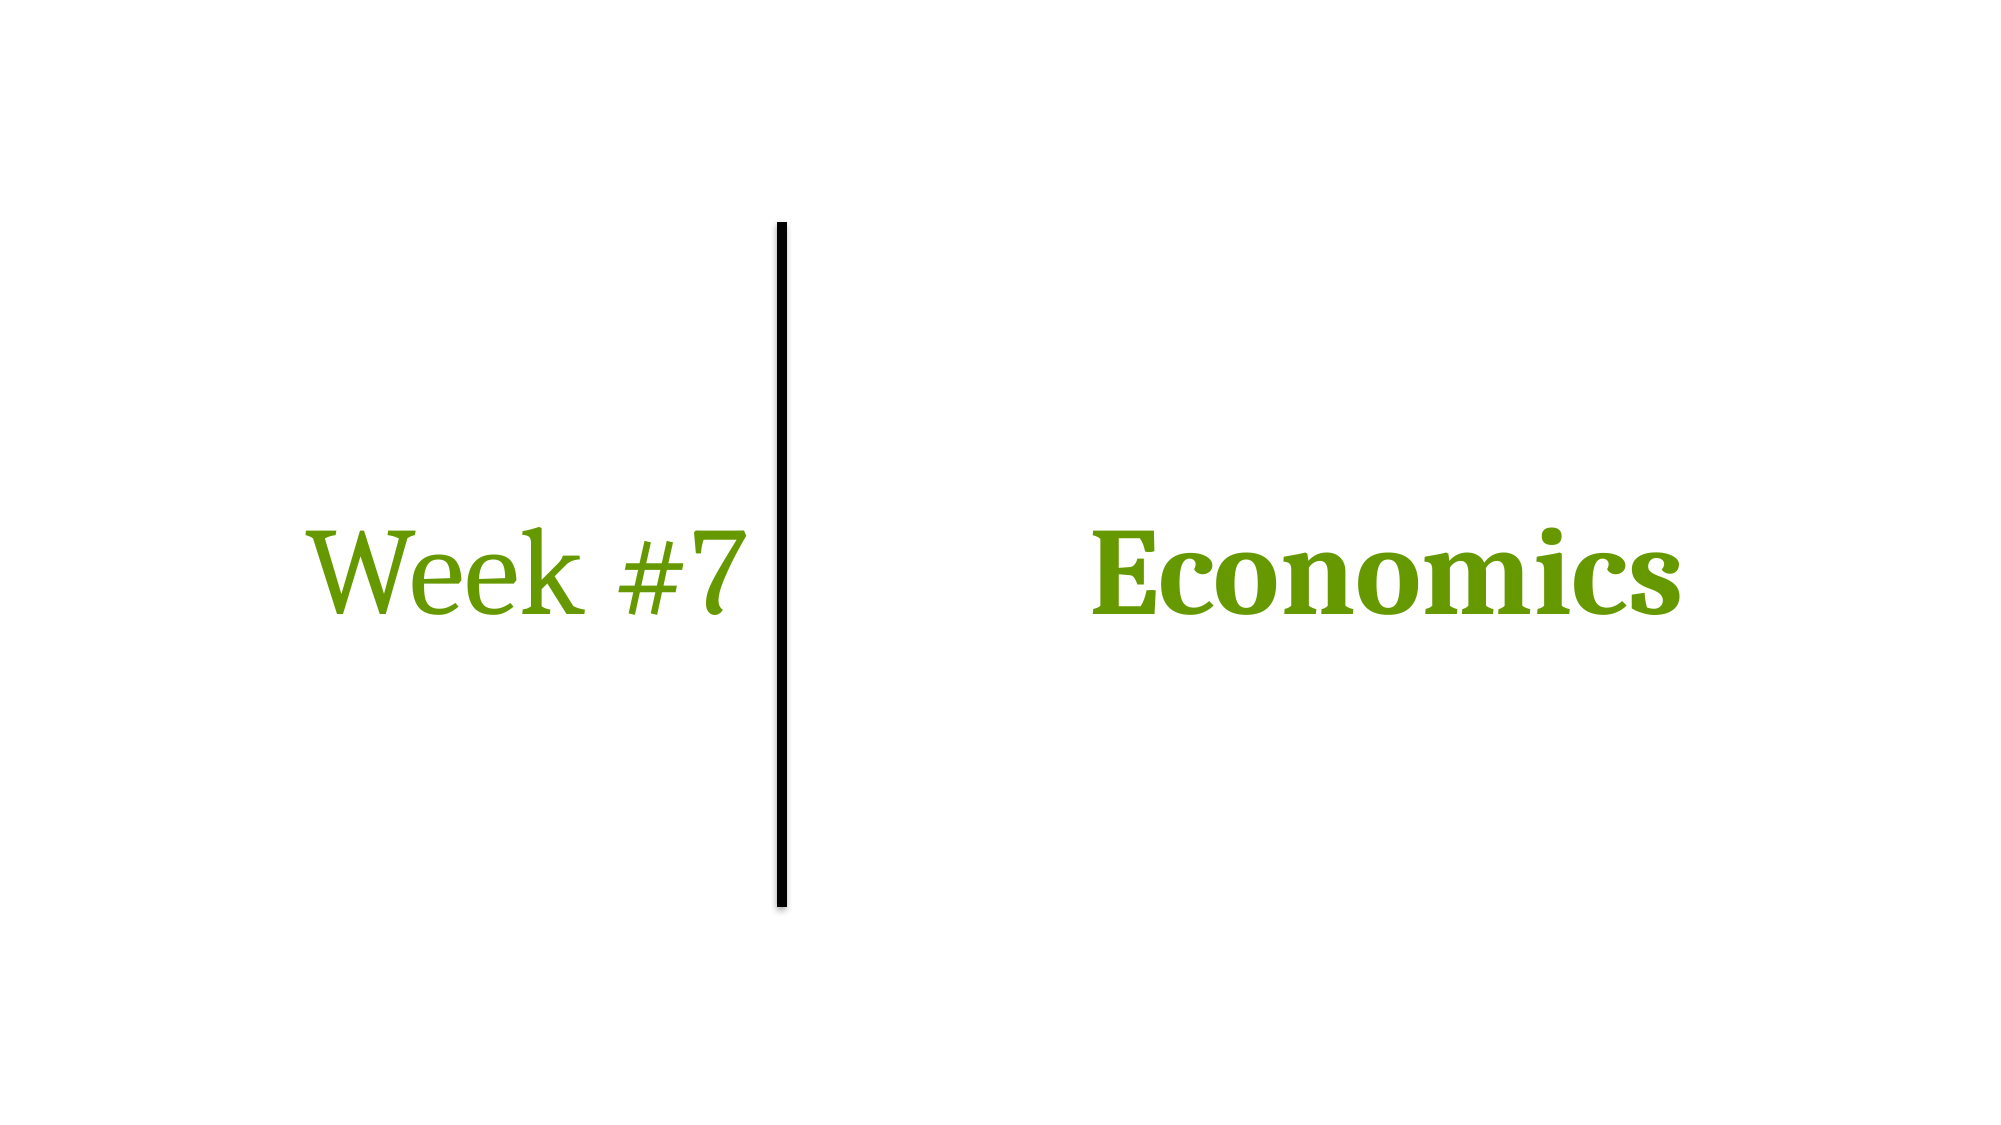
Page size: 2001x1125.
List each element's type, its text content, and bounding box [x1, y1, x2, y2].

title Economics [861, 221, 1912, 908]
list Week #7 [170, 221, 765, 908]
